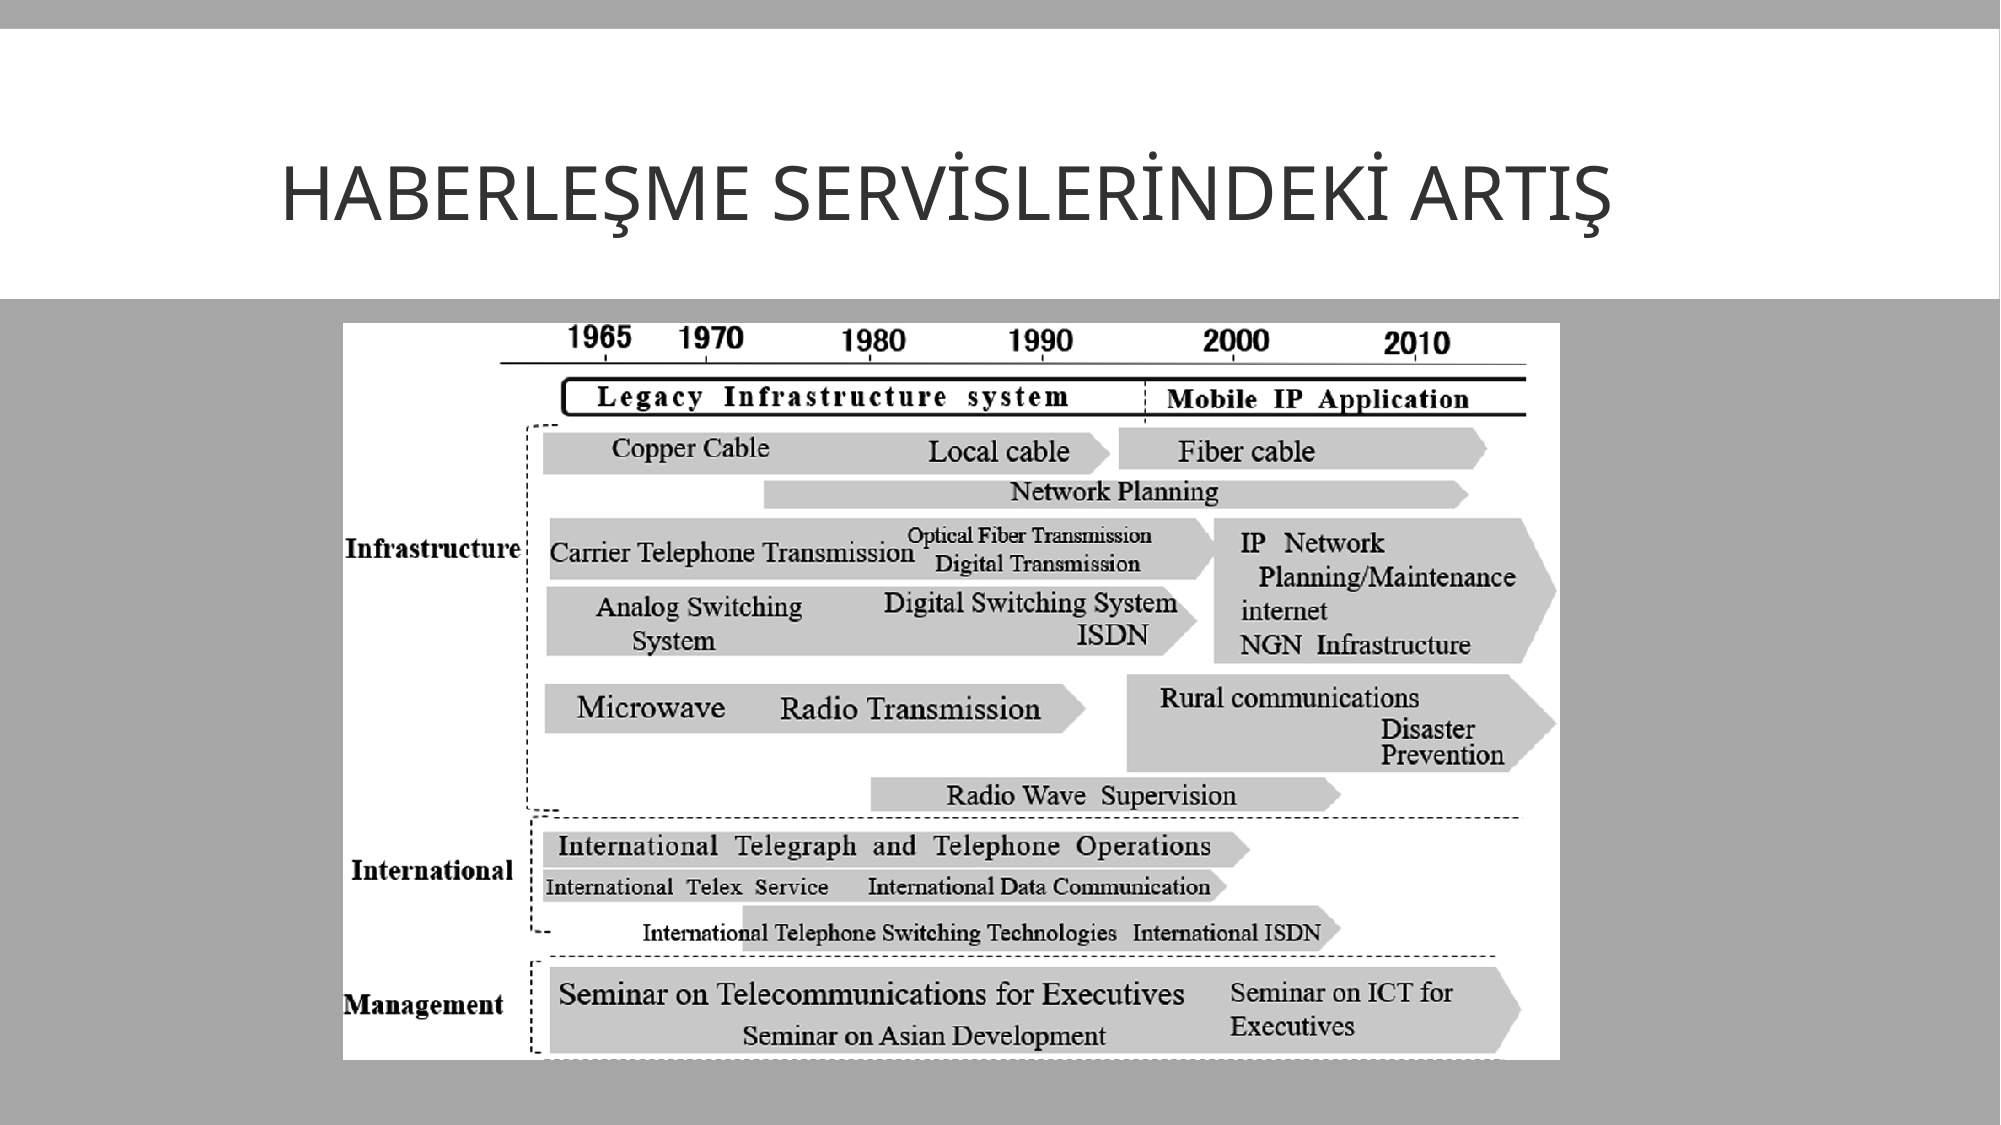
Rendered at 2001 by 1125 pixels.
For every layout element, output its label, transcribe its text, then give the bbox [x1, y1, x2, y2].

title Haberleşme Servislerindeki Artış [264, 103, 1765, 292]
picture [343, 323, 1560, 1060]
